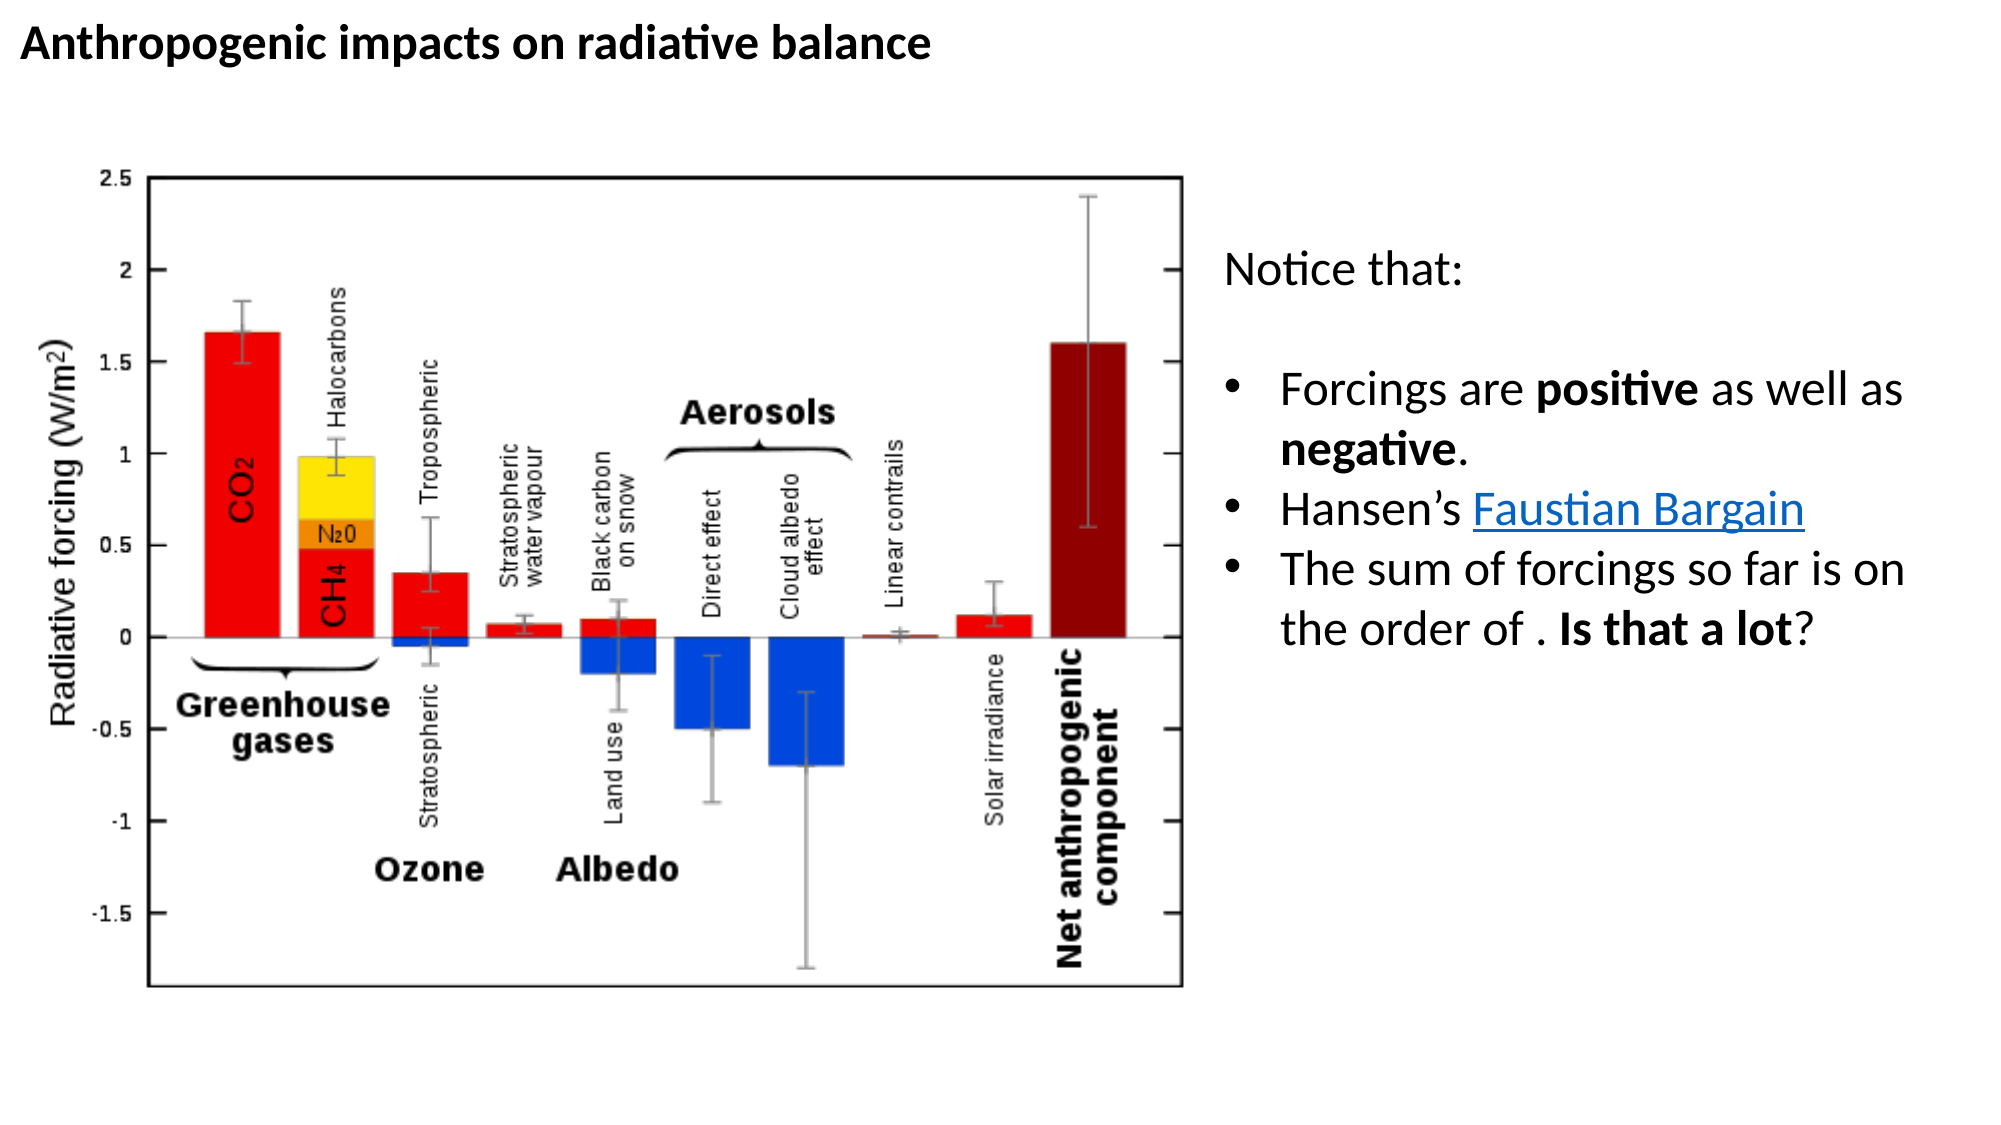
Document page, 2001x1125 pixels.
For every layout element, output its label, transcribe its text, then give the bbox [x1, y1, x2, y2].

text_box Anthropogenic impacts on radiative balance [5, 1, 948, 77]
picture [31, 157, 1234, 1020]
